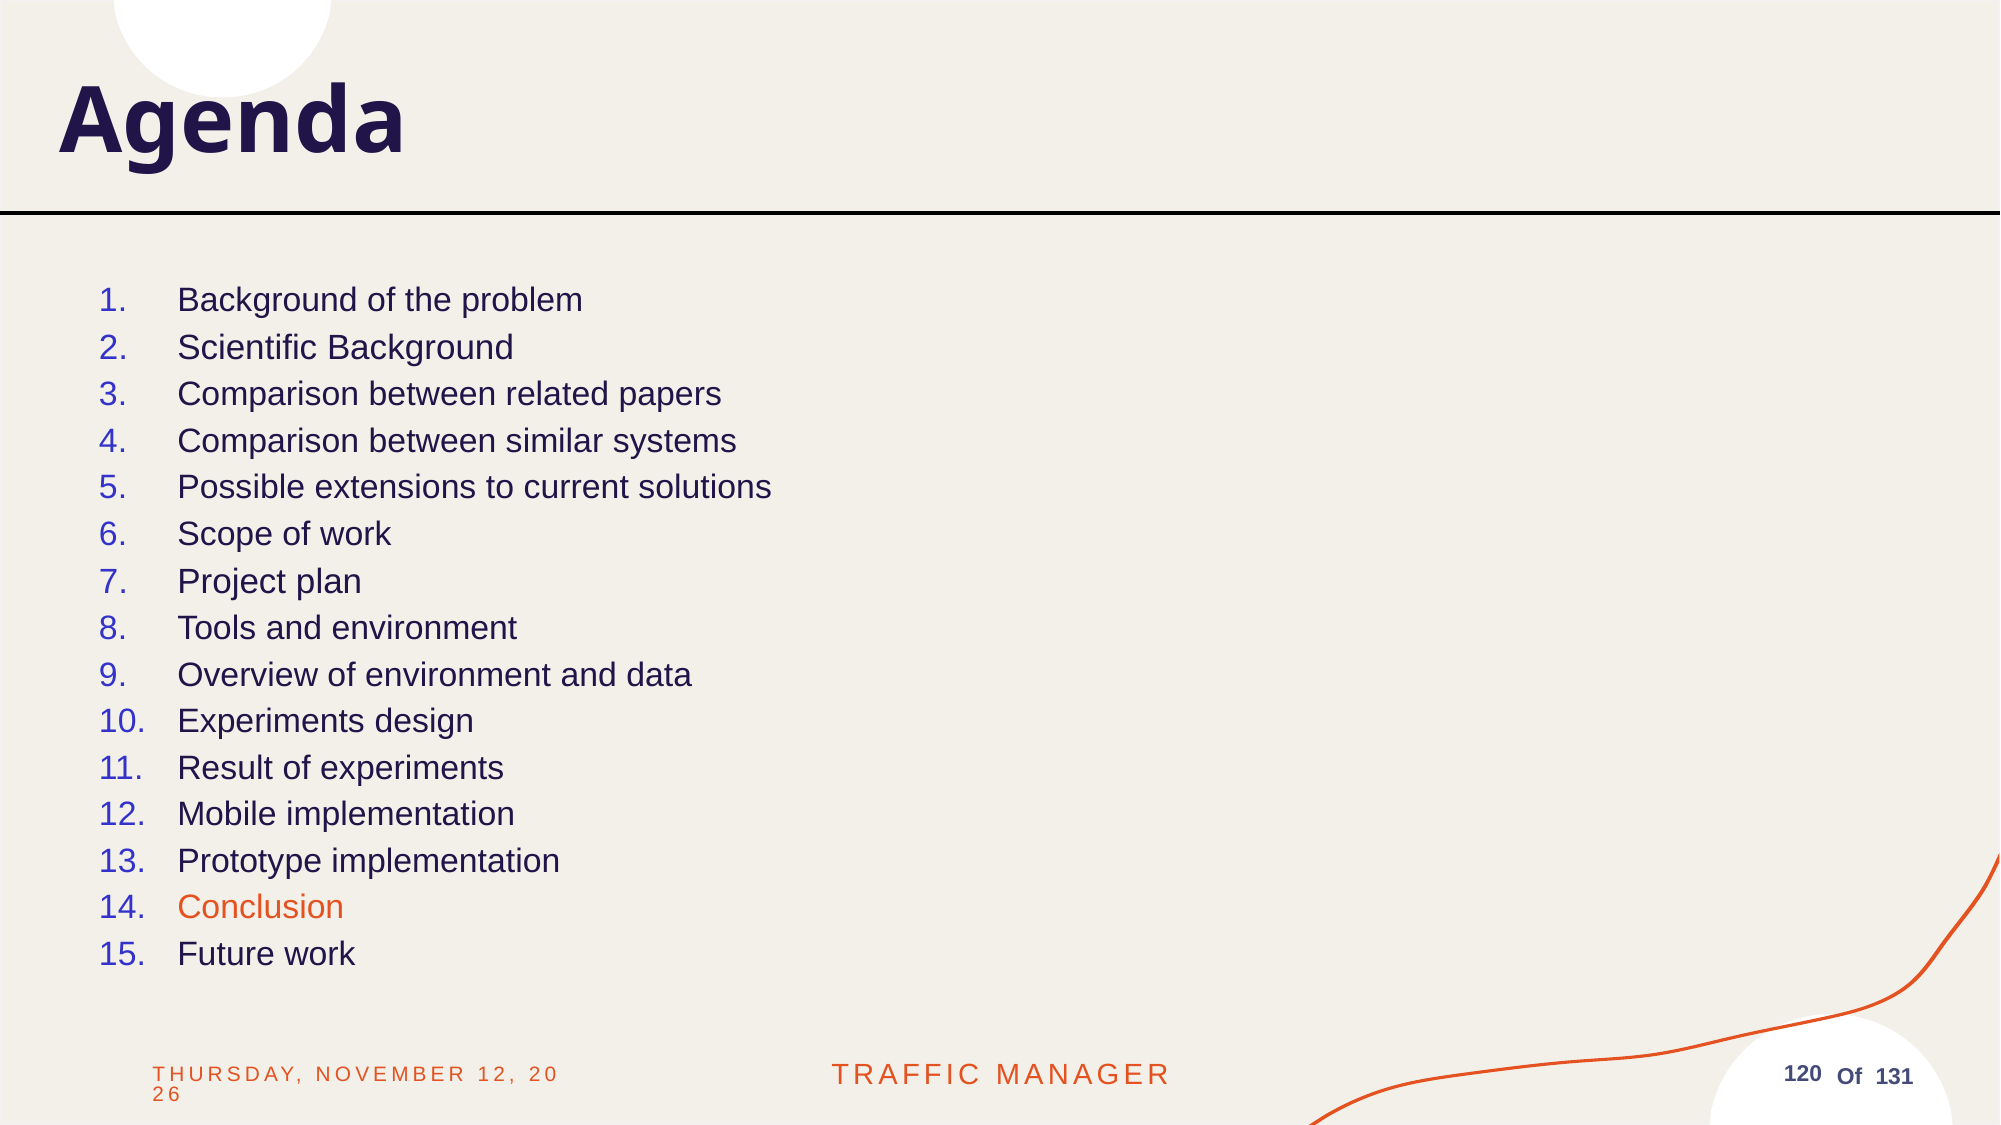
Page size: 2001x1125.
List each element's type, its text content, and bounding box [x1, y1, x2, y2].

text_box Agenda [44, 53, 1908, 179]
slide_number 120 [1599, 1042, 1838, 1103]
footer Traffic MANAGER [662, 1042, 1338, 1103]
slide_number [137, 1042, 588, 1103]
text_box Background of the problem Scientific Background Comparison between related papers Comparison between similar systems Possible extensions to current solutions Scope of work Project plan Tools and environment Overview of environment and data Experiments design Result of experiments Mobile implementation Prototype implementation Conclusion Future work [68, 252, 1932, 1000]
